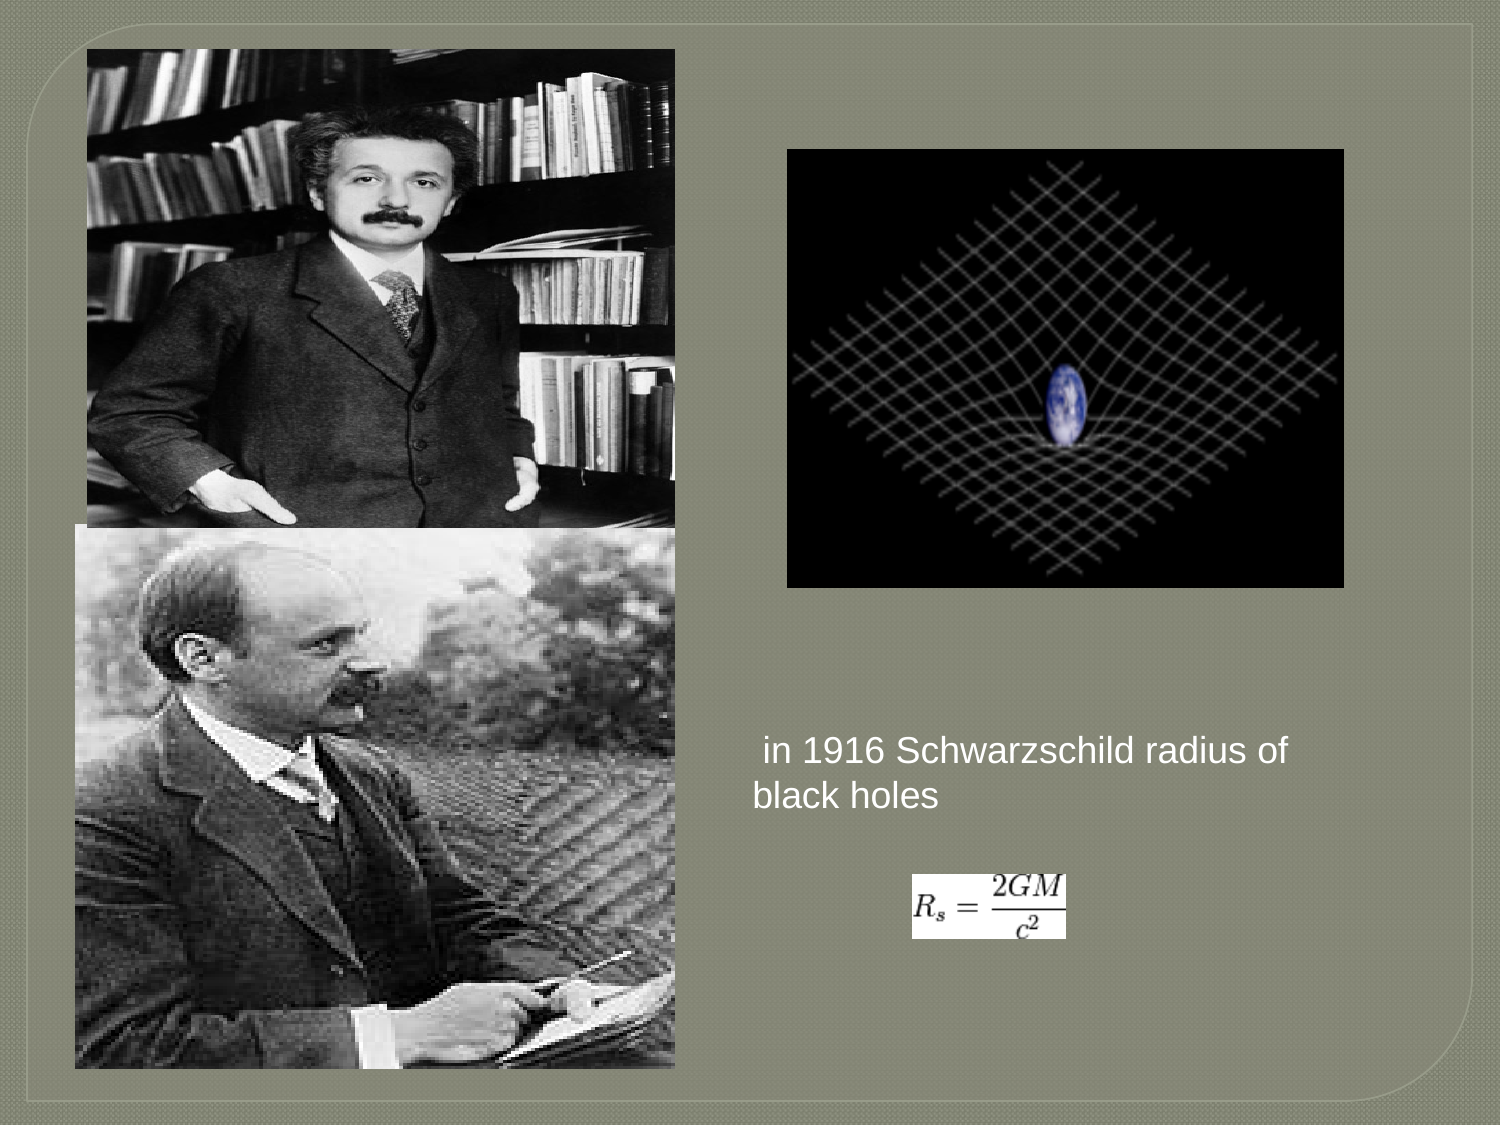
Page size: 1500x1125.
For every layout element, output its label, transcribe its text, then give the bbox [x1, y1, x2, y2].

picture [0, 0, 1500, 1125]
text_box in 1916 Schwarzschild radius of black holes [737, 718, 1350, 929]
